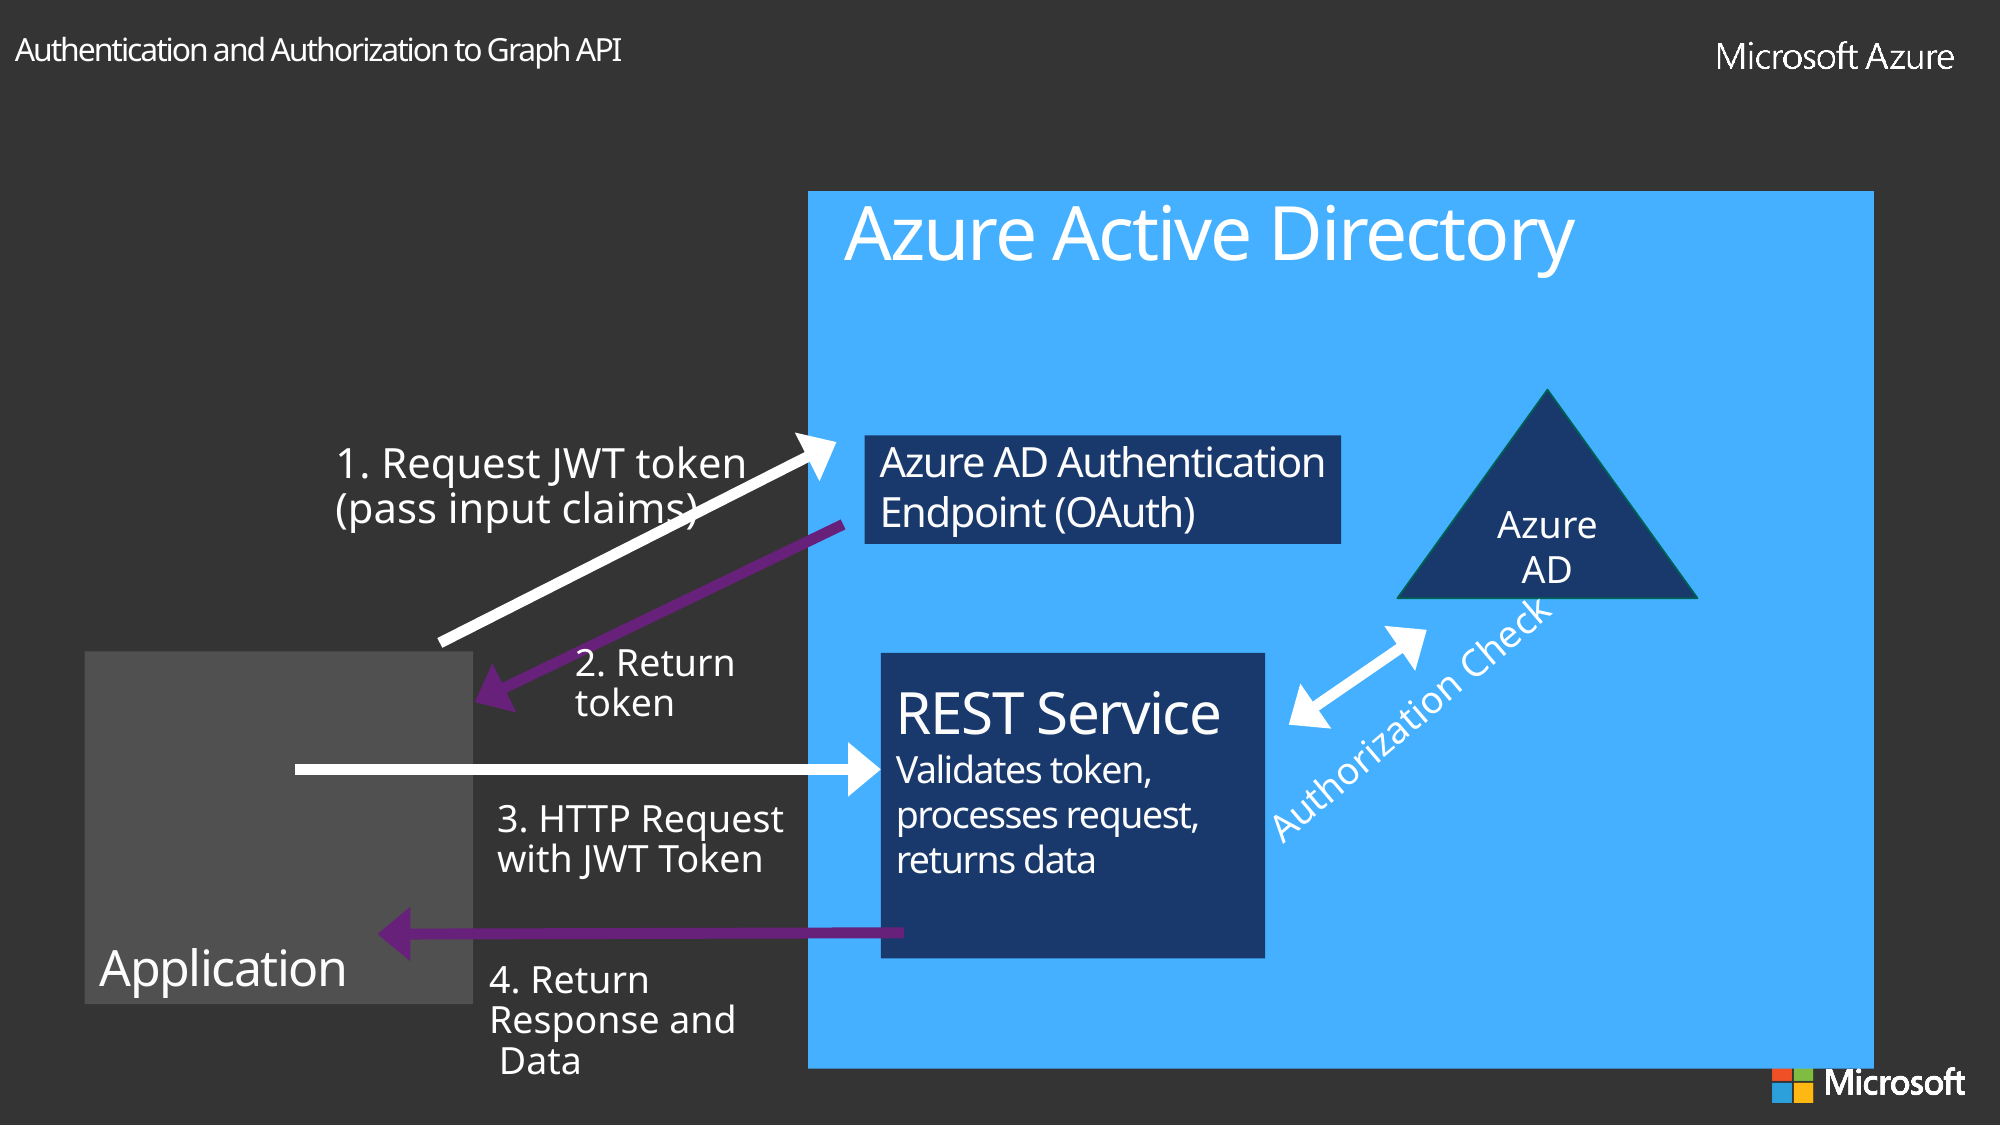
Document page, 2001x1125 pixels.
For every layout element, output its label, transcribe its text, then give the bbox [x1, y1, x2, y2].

text_box REST Service Validates token, processes request, returns data [880, 652, 1266, 959]
picture [1772, 1060, 1965, 1103]
title Authentication and Authorization to Graph API [0, 26, 1813, 150]
picture [1699, 24, 1972, 87]
text_box 1. Request JWT token (pass input claims) [320, 430, 879, 545]
text_box 4. Return Response and Data [489, 961, 837, 1083]
text_box Application [84, 651, 474, 1005]
text_box [807, 190, 1875, 1069]
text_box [1288, 629, 1427, 725]
text_box Azure AD Authentication Endpoint (OAuth) [864, 435, 1342, 545]
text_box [439, 441, 837, 644]
text_box Authorization Check [1242, 504, 1652, 866]
text_box Azure Active Directory [844, 195, 1862, 277]
text_box Azure AD [1396, 388, 1699, 600]
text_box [474, 524, 844, 703]
text_box 2. Return token [574, 703, 790, 726]
text_box 3. HTTP Request with JWT Token [497, 800, 905, 882]
